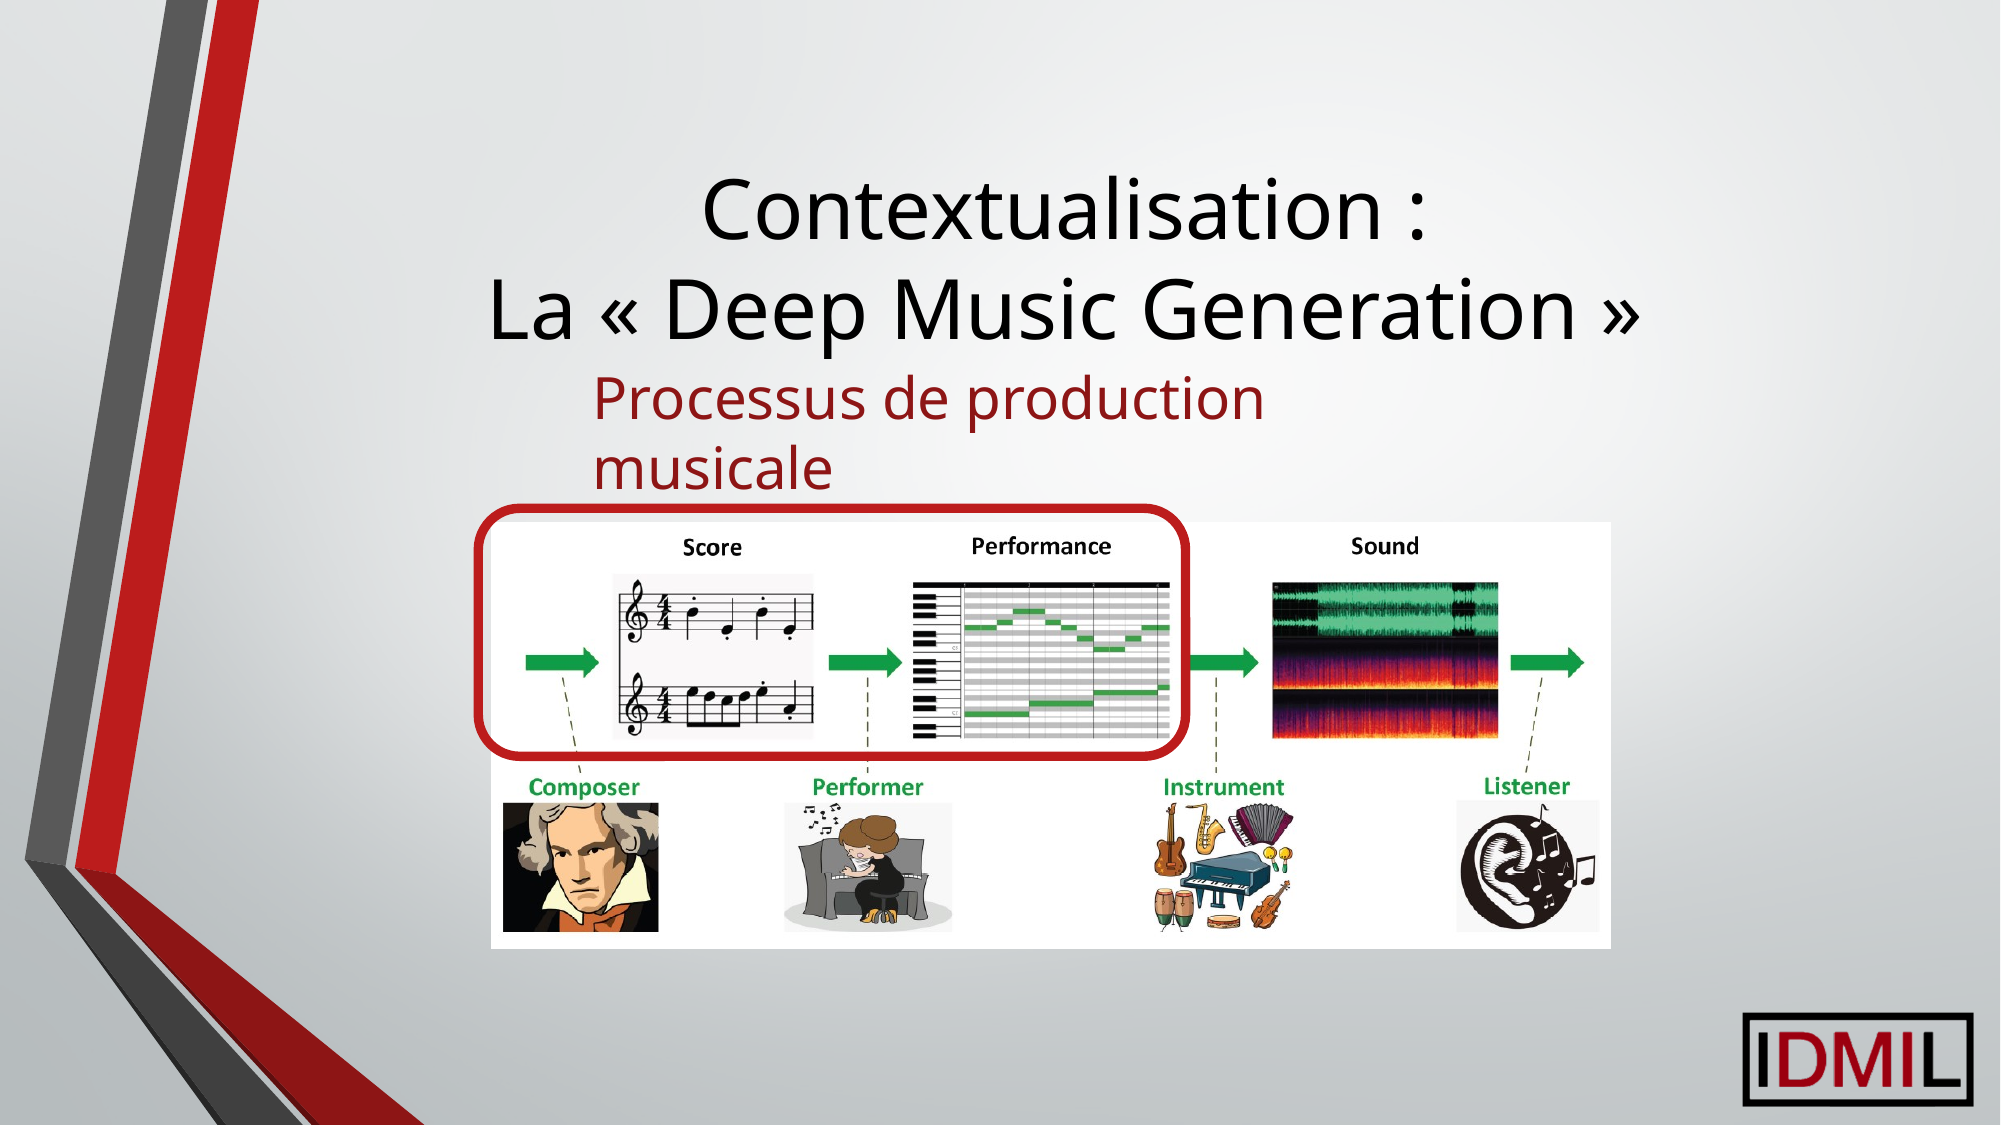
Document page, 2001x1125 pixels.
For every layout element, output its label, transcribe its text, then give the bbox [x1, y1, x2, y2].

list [491, 521, 1611, 949]
picture [1741, 1012, 1974, 1107]
text_box [478, 508, 1174, 745]
title Contextualisation : La « Deep Music Generation » [243, 112, 1887, 400]
list Processus de production musicale [577, 413, 1423, 509]
